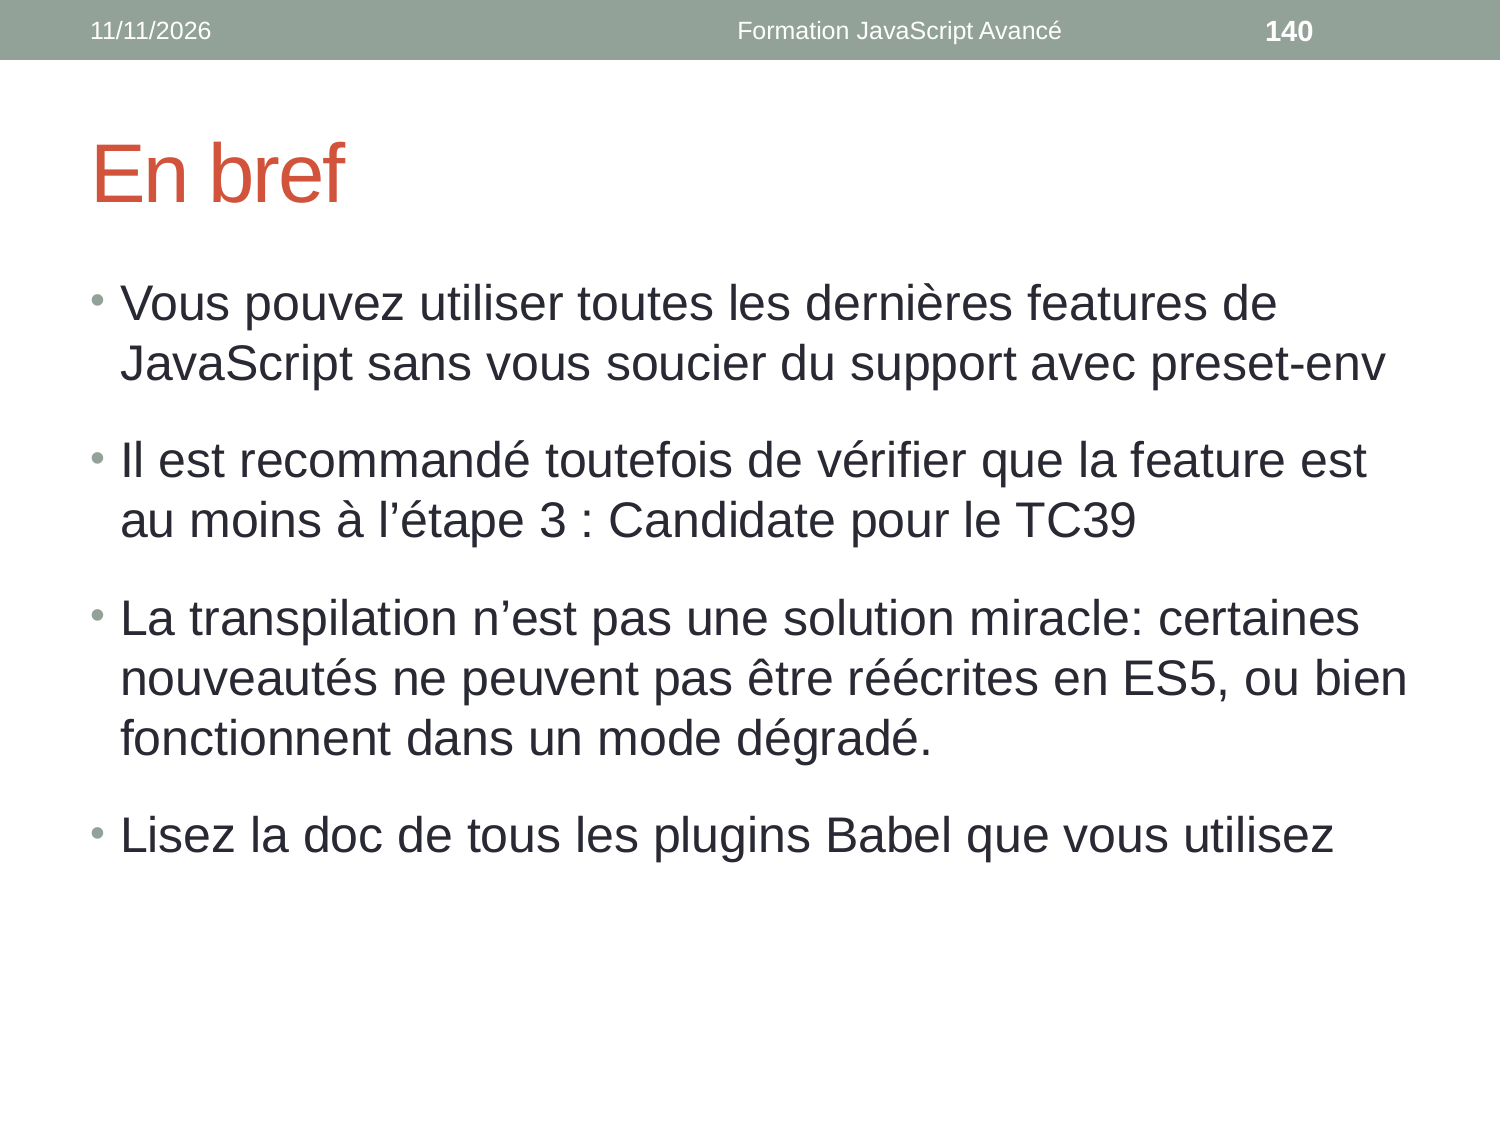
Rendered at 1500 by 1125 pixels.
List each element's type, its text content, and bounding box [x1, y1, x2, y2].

footer Formation JavaScript Avancé [562, 3, 1238, 57]
slide_number 140 [1250, 3, 1425, 57]
list Vous pouvez utiliser toutes les dernières features de JavaScript sans vous soucier du support avec preset-env Il est recommandé toutefois de vérifier que la feature est au moins à l’étape 3 : Candidate pour le TC39 La transpilation n’est pas une solution miracle: certaines nouveautés ne peuvent pas être réécrites en ES5, ou bien fonctionnent dans un mode dégradé. Lisez la doc de tous les plugins Babel que vous utilisez [75, 262, 1425, 1063]
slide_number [75, 3, 550, 57]
title En bref [75, 87, 1425, 250]
